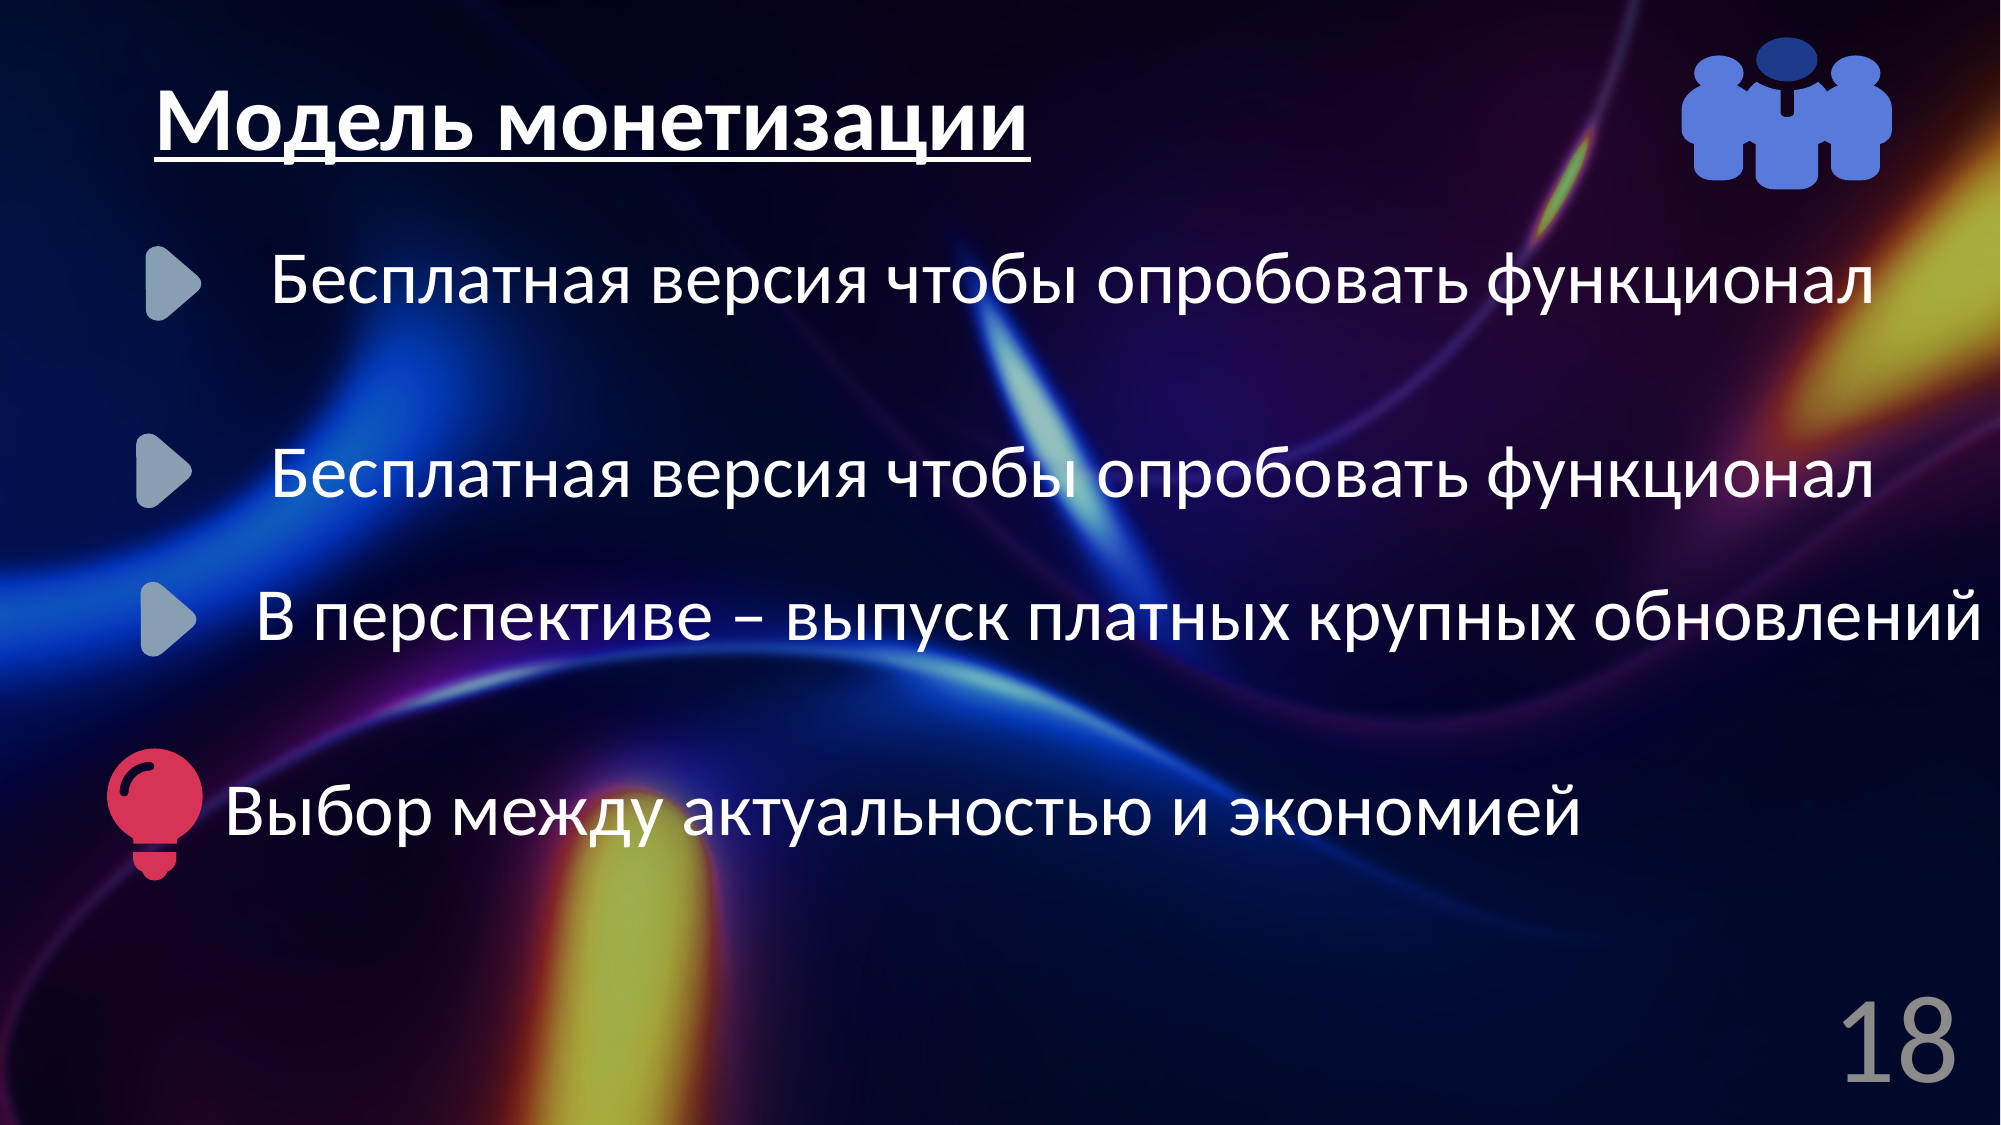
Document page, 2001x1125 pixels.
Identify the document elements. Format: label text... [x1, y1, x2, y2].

text_box [145, 246, 202, 321]
text_box [136, 433, 192, 509]
slide_number 18 [1492, 961, 1975, 1103]
text_box В перспективе – выпуск платных крупных обновлений [240, 558, 2000, 664]
text_box Модель монетизации [139, 51, 1047, 177]
text_box Бесплатная версия чтобы опробовать функционал [255, 221, 1893, 326]
text_box Выбор между актуальностью и экономией [209, 753, 1600, 858]
text_box Бесплатная версия чтобы опробовать функционал [255, 415, 1893, 521]
text_box [140, 581, 197, 657]
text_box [1681, 37, 1893, 190]
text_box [107, 748, 203, 881]
picture [0, 0, 2001, 1125]
